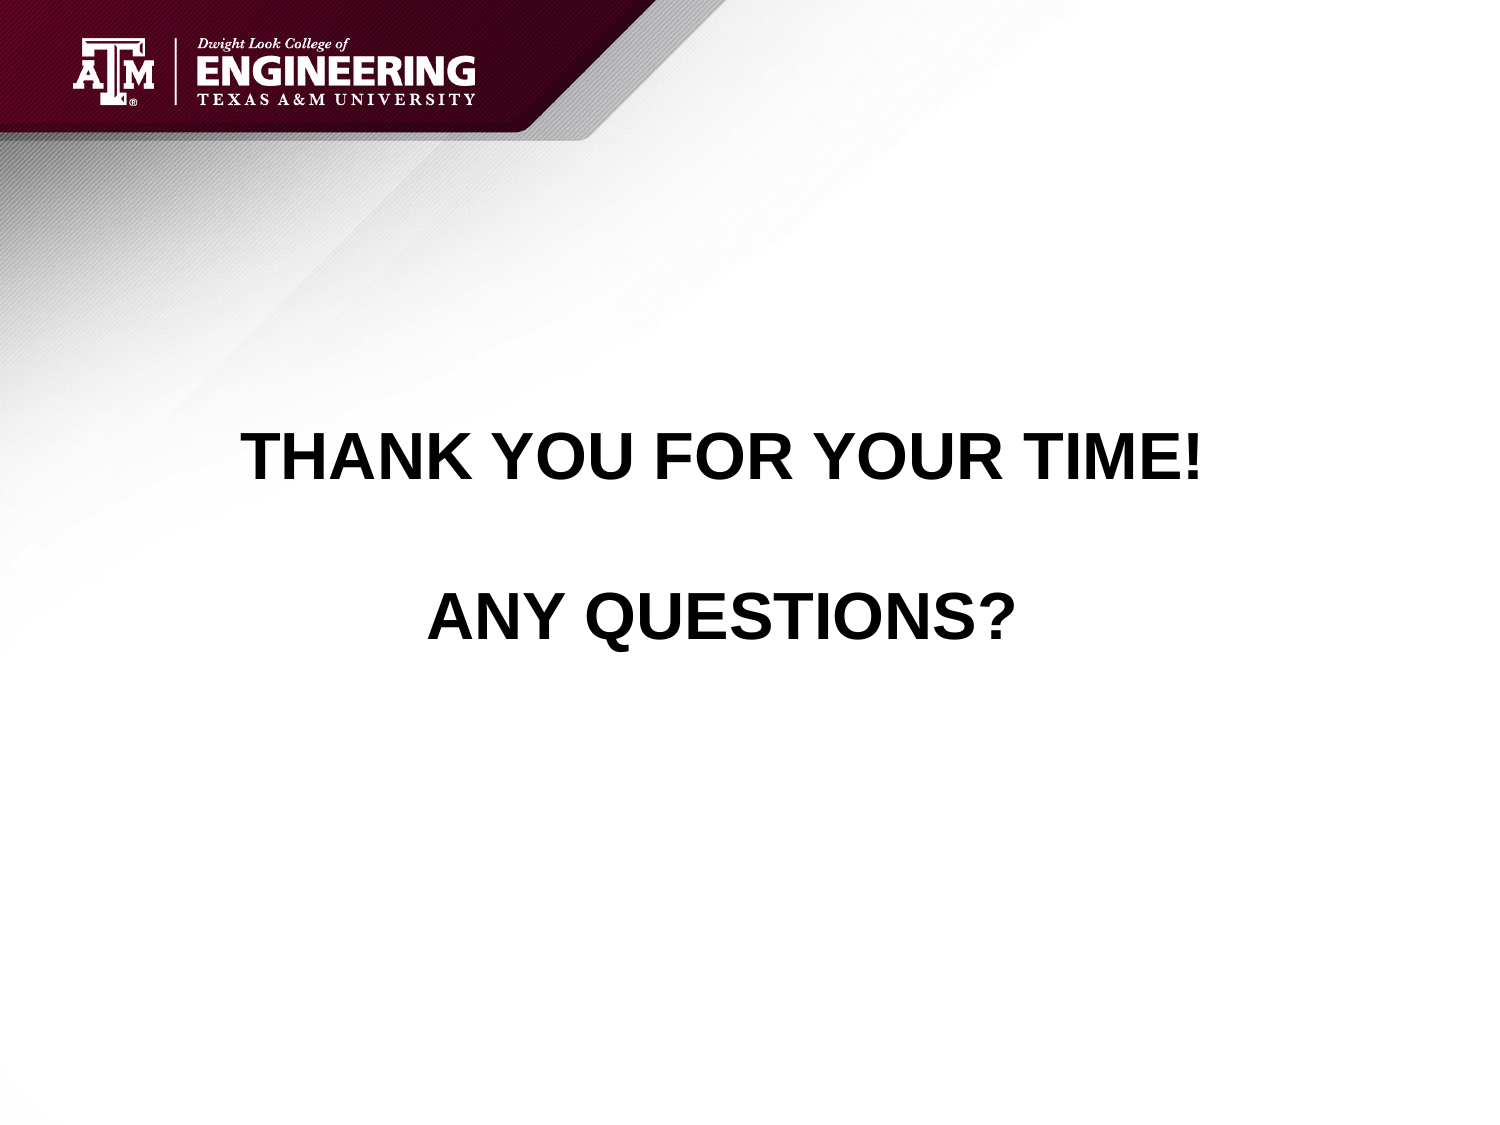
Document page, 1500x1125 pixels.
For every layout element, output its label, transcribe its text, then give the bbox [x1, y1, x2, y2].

list THANK YOU FOR YOUR TIME! ANY QUESTIONS? [47, 405, 1398, 1075]
picture [0, 0, 1500, 1125]
